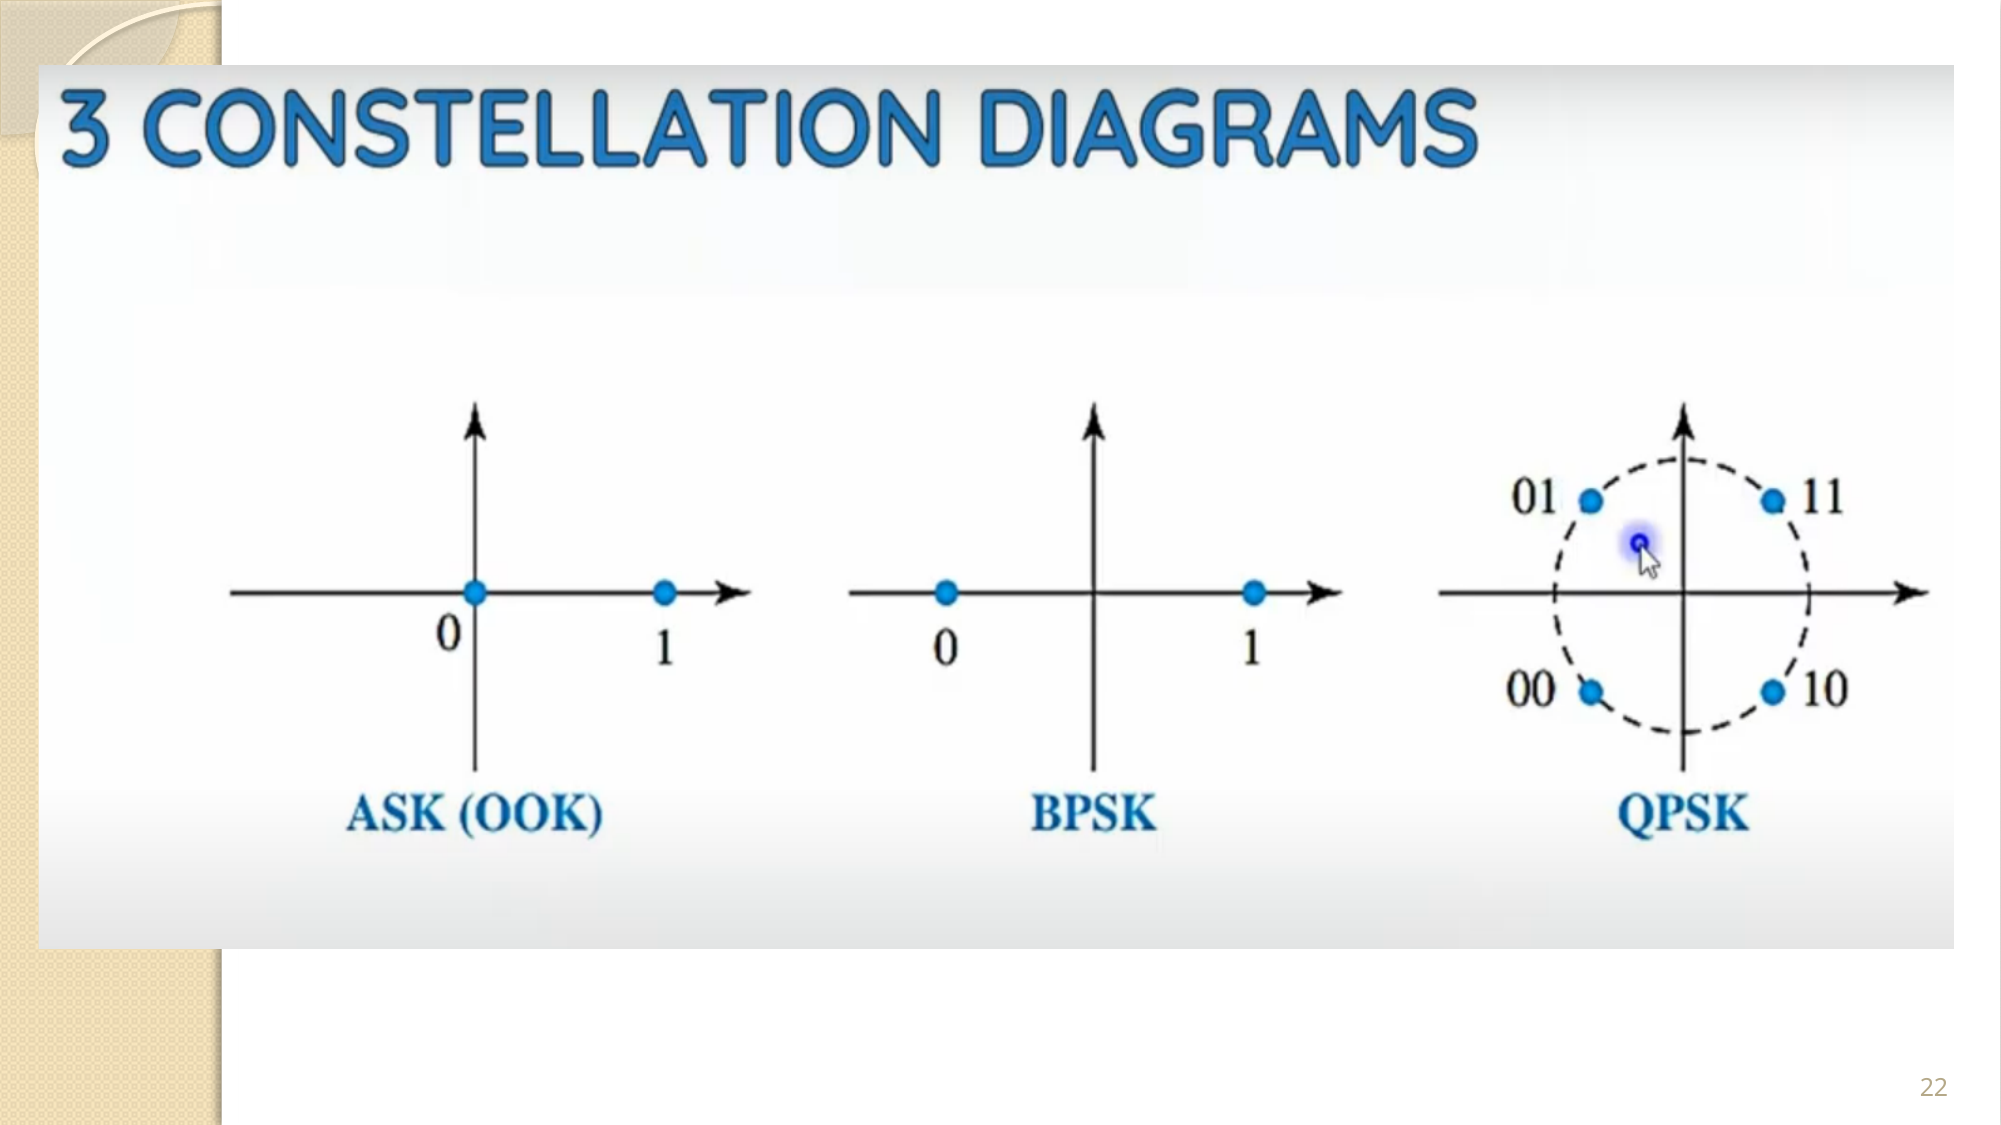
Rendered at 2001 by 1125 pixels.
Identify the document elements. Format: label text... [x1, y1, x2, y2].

slide_number 22 [1883, 1034, 1984, 1113]
picture [38, 65, 1955, 950]
